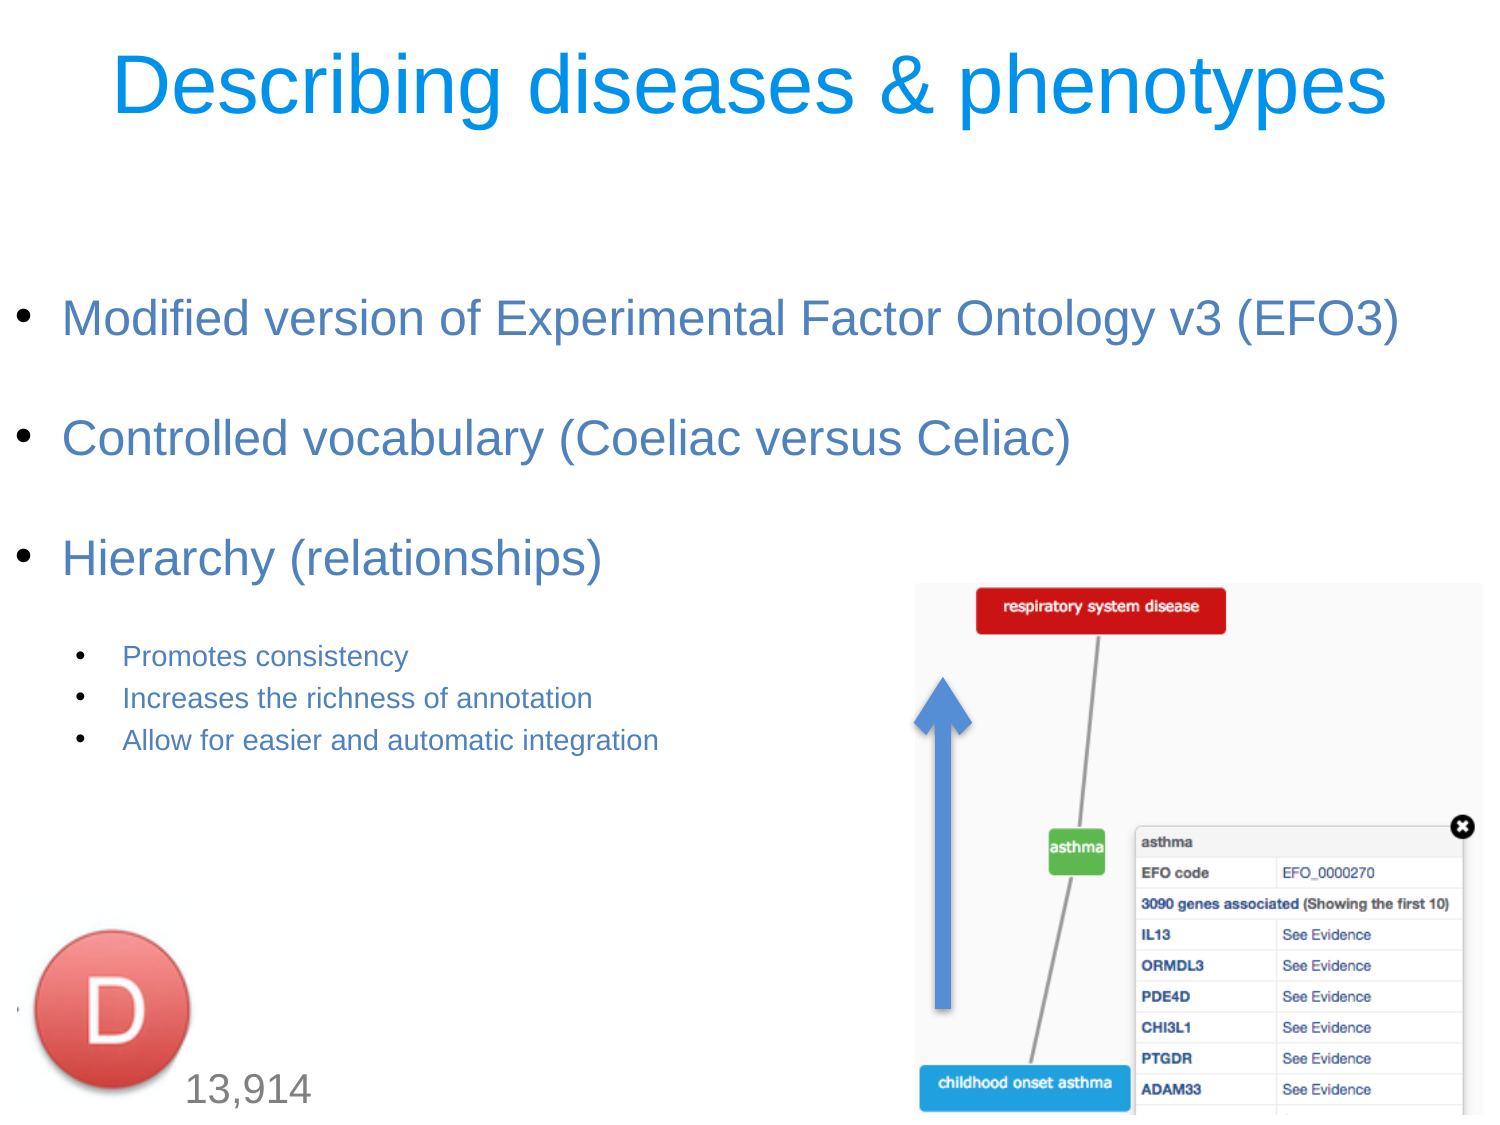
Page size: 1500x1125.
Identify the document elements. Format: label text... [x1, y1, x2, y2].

text_box Promotes consistency Increases the richness of annotation Allow for easier and automatic integration [60, 622, 829, 764]
picture [16, 900, 198, 1118]
picture [914, 582, 1484, 1115]
text_box Modified version of Experimental Factor Ontology v3 (EFO3) Controlled vocabulary (Coeliac versus Celiac) Hierarchy (relationships) [0, 217, 1483, 593]
text_box Describing diseases & phenotypes [0, 23, 1500, 211]
text_box 13,914 [198, 1054, 606, 1125]
